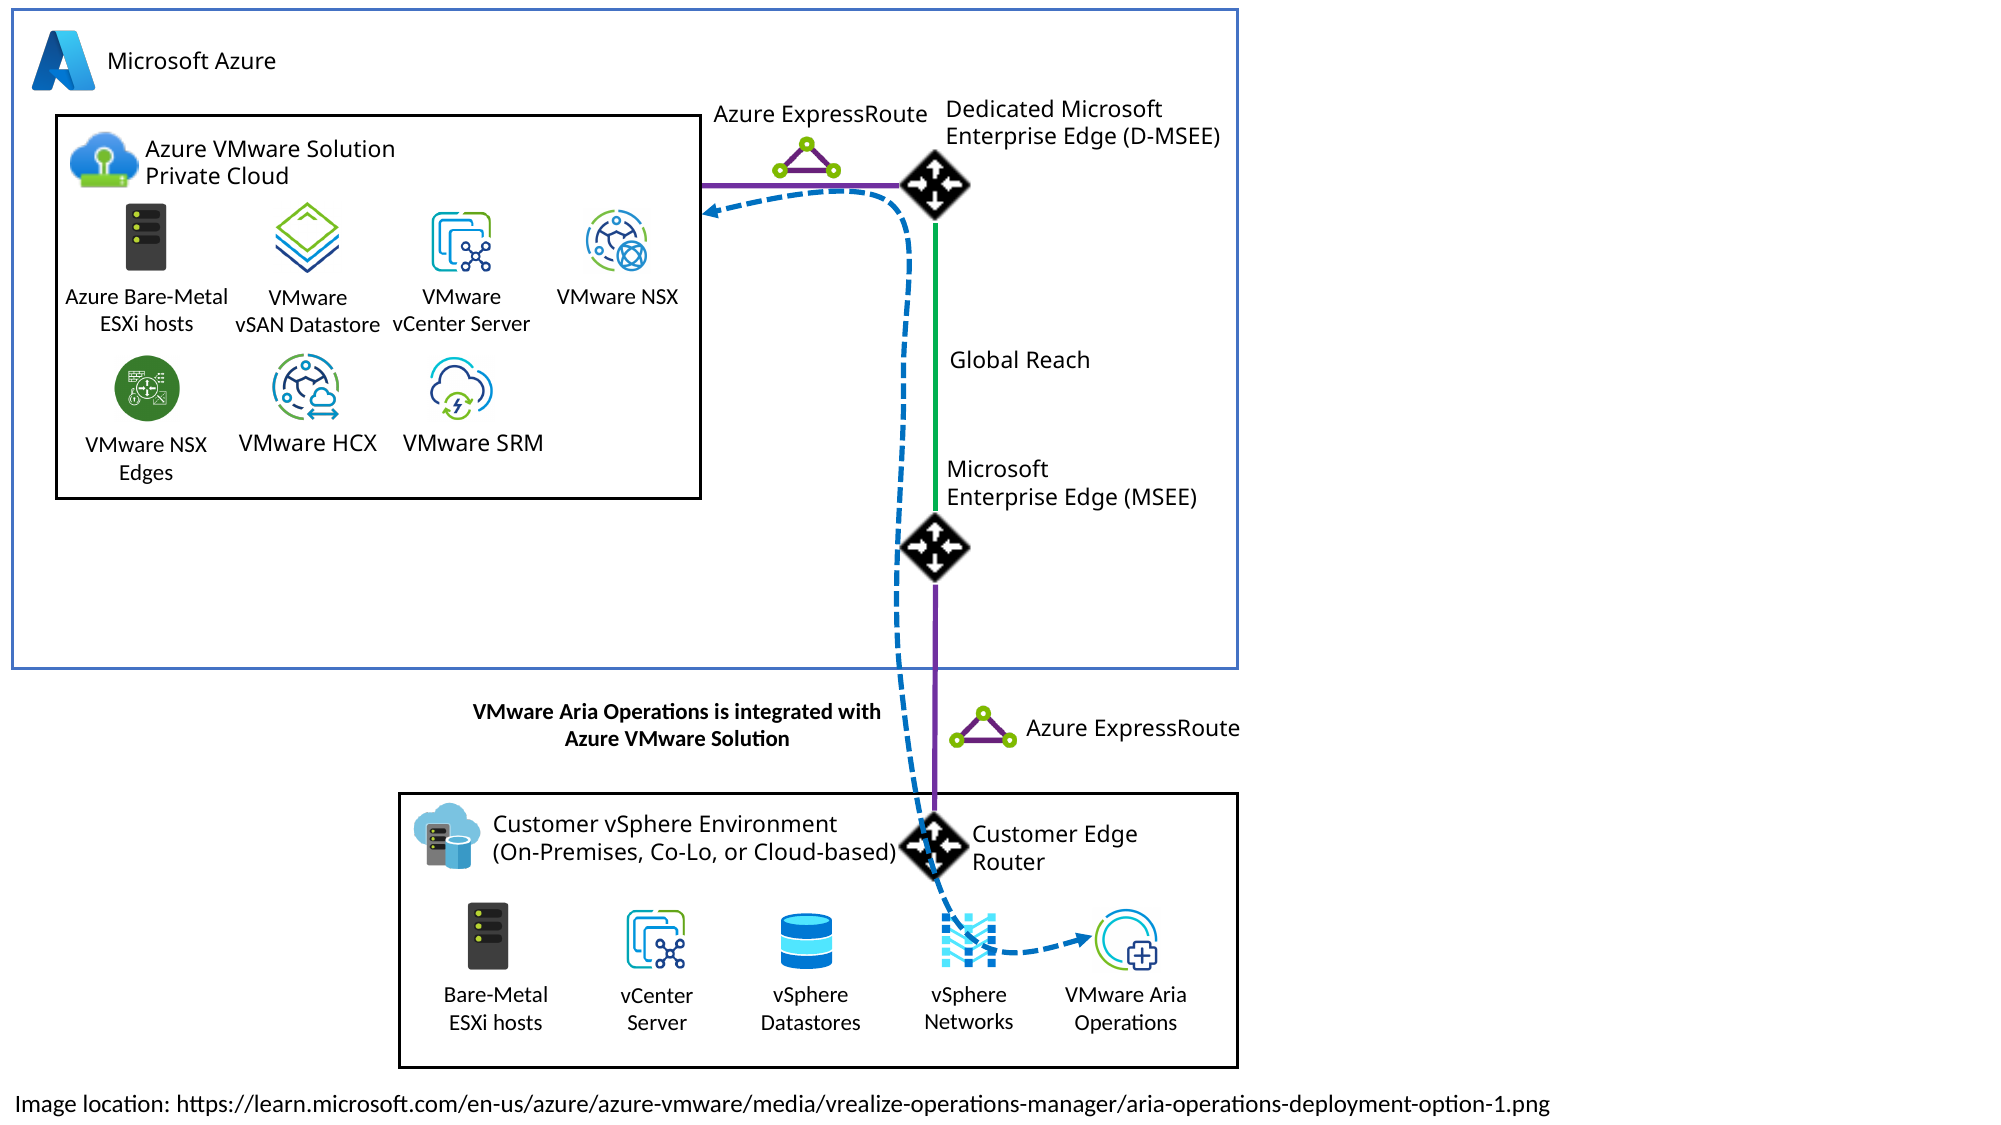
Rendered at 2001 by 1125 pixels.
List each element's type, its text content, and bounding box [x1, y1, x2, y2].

text_box Image location: https://learn.microsoft.com/en-us/azure/azure-vmware/media/vrealize-operations-manager/aria-operations-deployment-option-1.png [0, 1080, 1763, 1125]
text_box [12, 9, 1238, 1068]
